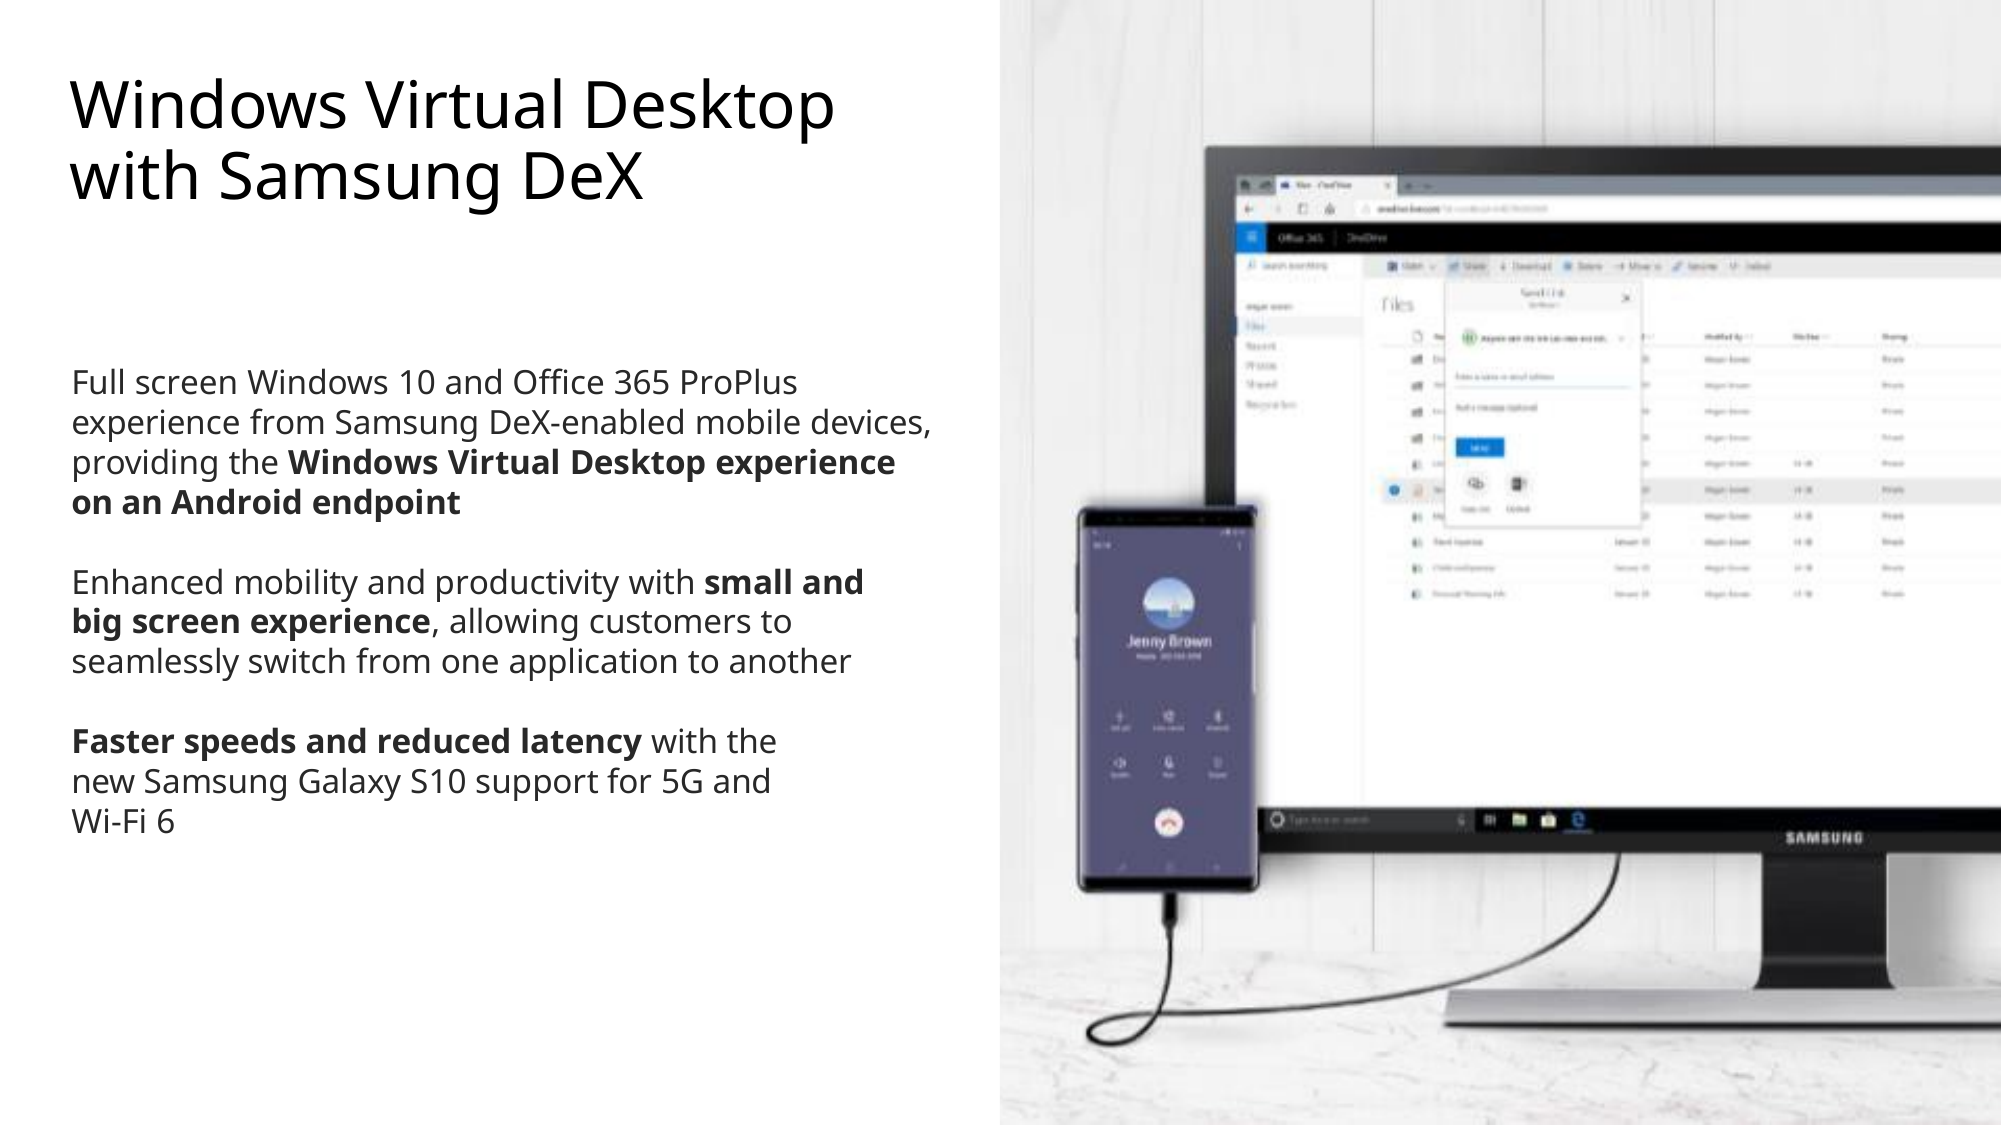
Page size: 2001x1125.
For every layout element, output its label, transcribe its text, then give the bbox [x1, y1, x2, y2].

text_box Full screen Windows 10 and Office 365 ProPlus experience from Samsung DeX-enabled mobile devices, providing the Windows Virtual Desktop experience on an Android endpoint Enhanced mobility and productivity with small and big screen experience, allowing customers to seamlessly switch from one application to another Faster speeds and reduced latency with the new Samsung Galaxy S10 support for 5G and Wi-Fi 6 [0, 279, 942, 803]
text_box Windows Virtual Desktop with Samsung DeX [69, 72, 968, 194]
text_box [999, 0, 2000, 1125]
